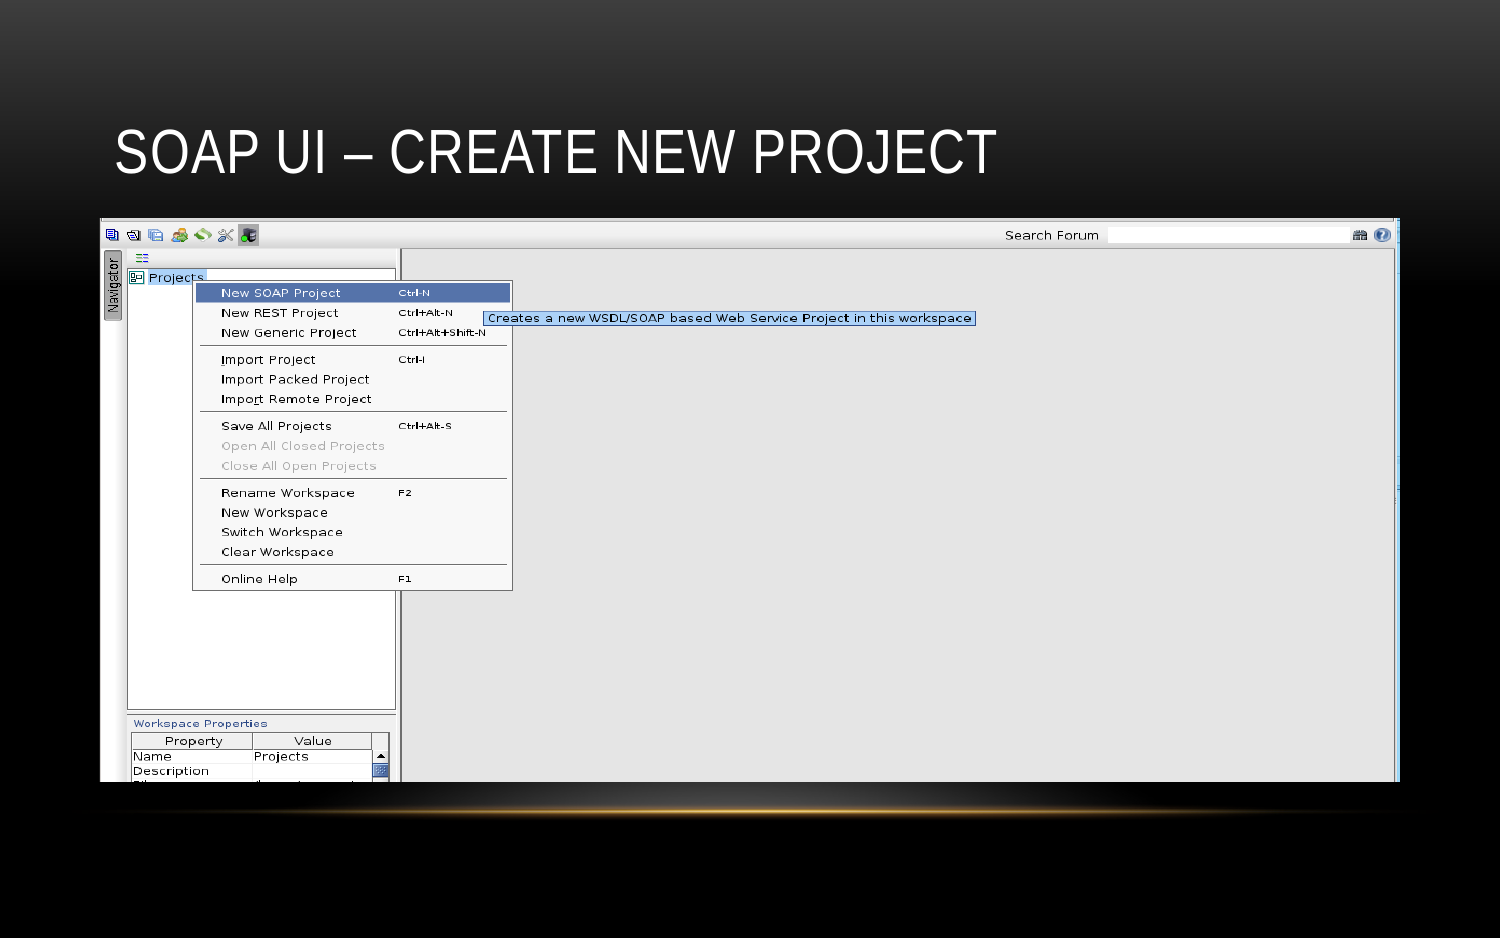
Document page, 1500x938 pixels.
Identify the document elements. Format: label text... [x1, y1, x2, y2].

picture [0, 0, 1500, 938]
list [99, 218, 1401, 782]
title Soap UI – Create New Project [99, 37, 1400, 194]
